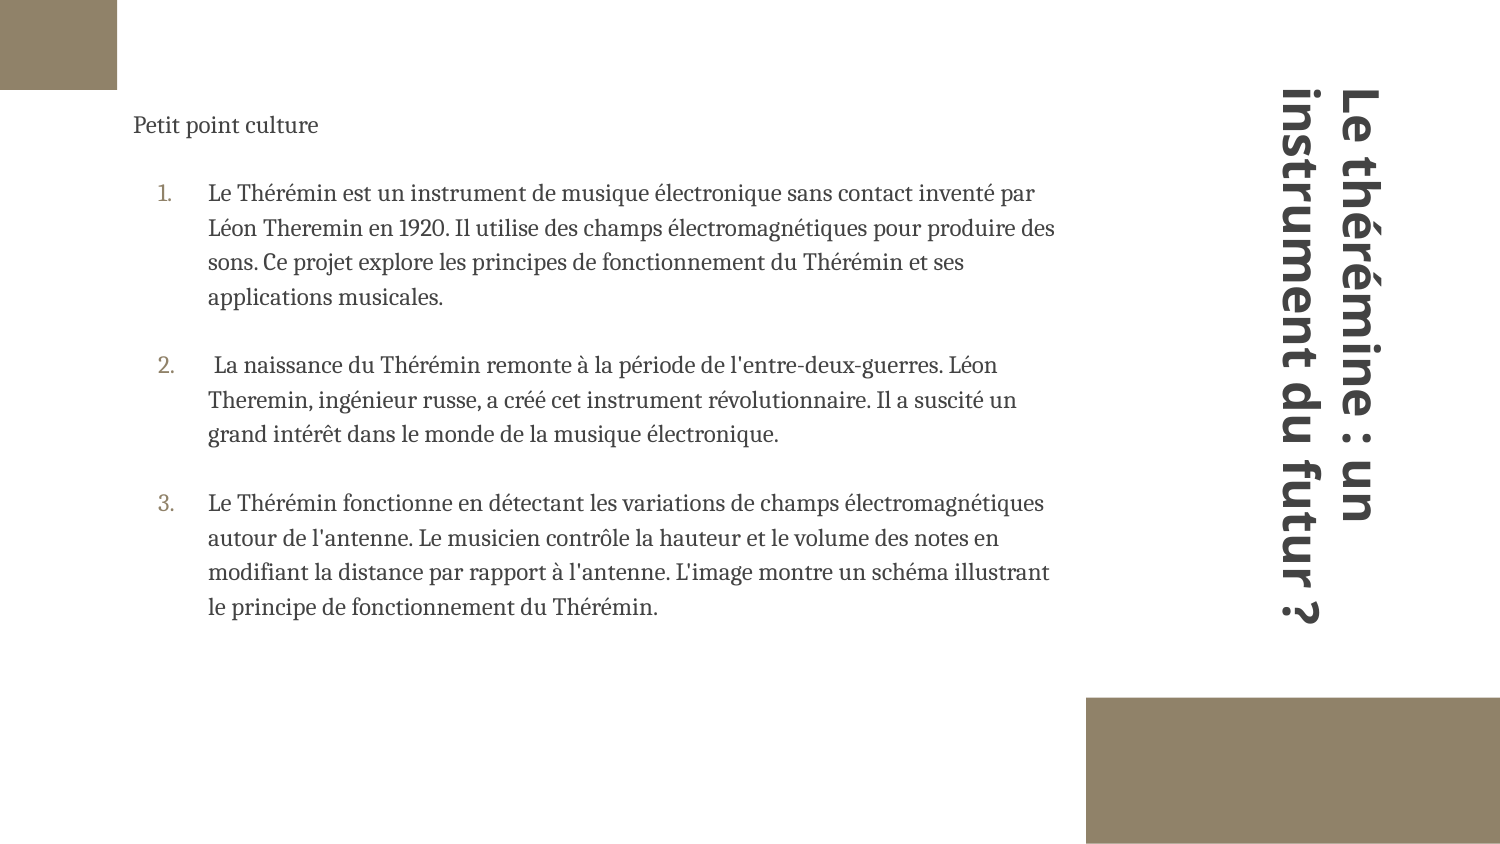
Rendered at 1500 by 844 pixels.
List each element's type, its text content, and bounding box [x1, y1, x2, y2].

subtitle Petit point culture Le Thérémin est un instrument de musique électronique sans contact inventé par Léon Theremin en 1920. Il utilise des champs électromagnétiques pour produire des sons. Ce projet explore les principes de fonctionnement du Thérémin et ses applications musicales. La naissance du Thérémin remonte à la période de l'entre-deux-guerres. Léon Theremin, ingénieur russe, a créé cet instrument révolutionnaire. Il a suscité un grand intérêt dans le monde de la musique électronique. Le Thérémin fonctionne en détectant les variations de champs électromagnétiques autour de l'antenne. Le musicien contrôle la hauteur et le volume des notes en modifiant la distance par rapport à l'antenne. L'image montre un schéma illustrant le principe de fonctionnement du Thérémin. [118, 88, 1074, 749]
title Le thérémine : un instrument du futur ? [1328, 71, 1409, 643]
text_box [0, 0, 118, 90]
text_box [1086, 697, 1500, 844]
